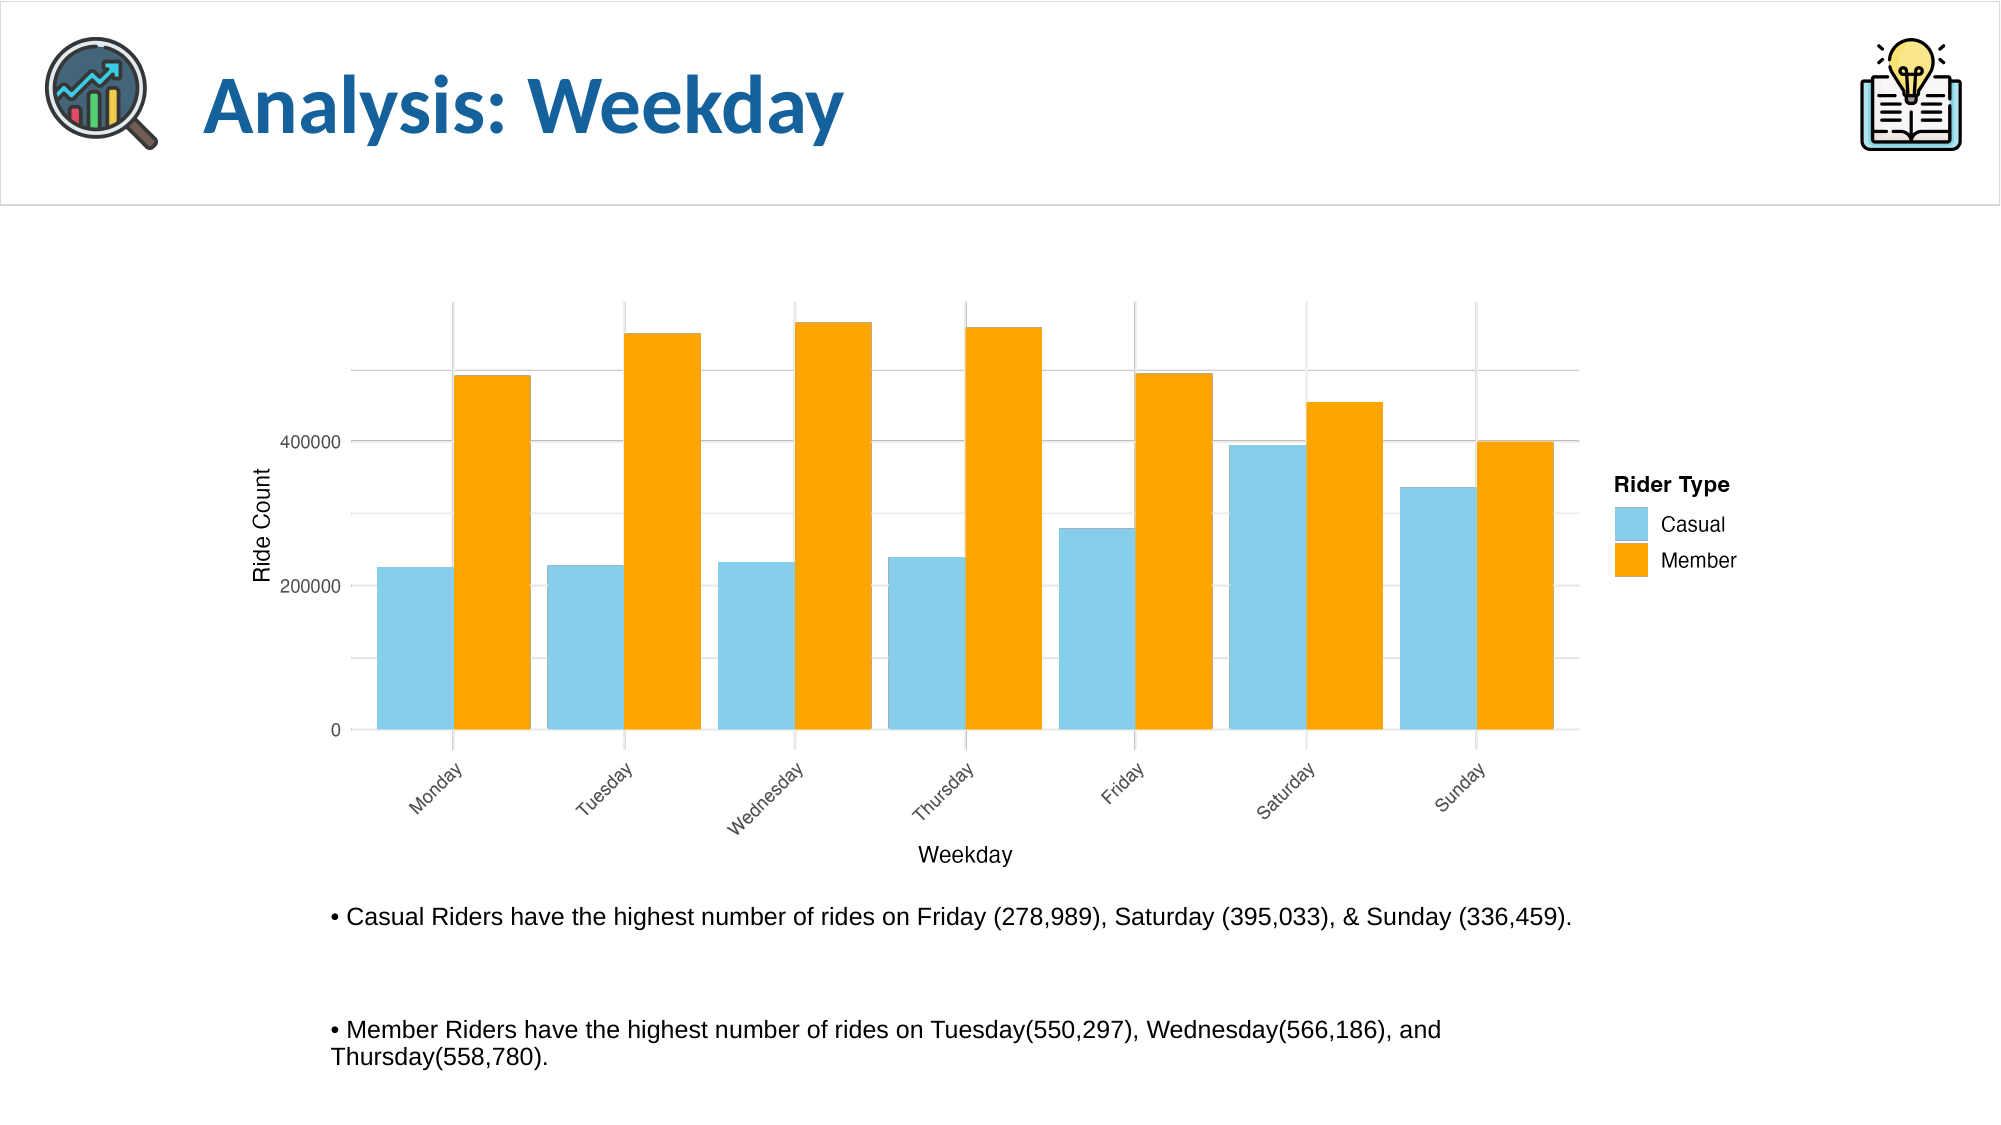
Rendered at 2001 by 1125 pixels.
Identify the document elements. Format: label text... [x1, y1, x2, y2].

picture [1855, 38, 1967, 151]
title Analysis: Weekday [191, 37, 1787, 163]
list • Casual Riders have the highest number of rides on Friday (278,989), Saturday (395,033), & Sunday (336,459). • Member Riders have the highest number of rides on Tuesday(550,297), Wednesday(566,186), and Thursday(558,780). [319, 898, 1680, 1118]
picture [45, 37, 158, 150]
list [241, 290, 1760, 880]
